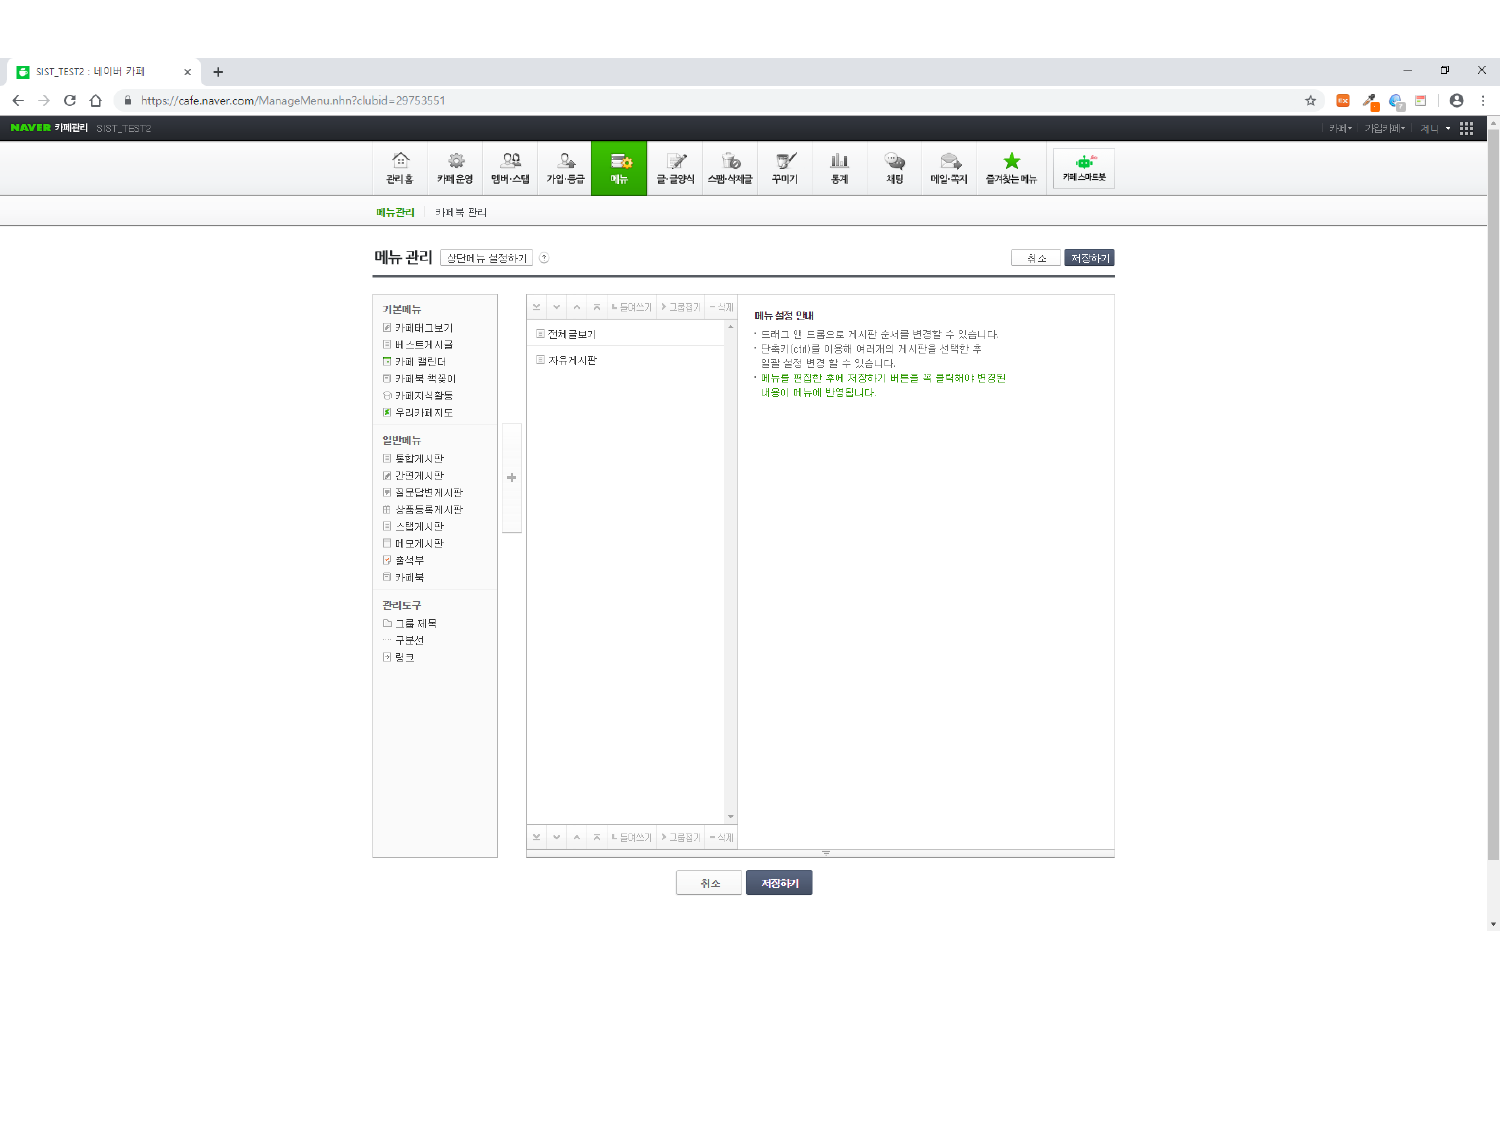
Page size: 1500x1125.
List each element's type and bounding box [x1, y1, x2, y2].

picture [0, 58, 1500, 931]
